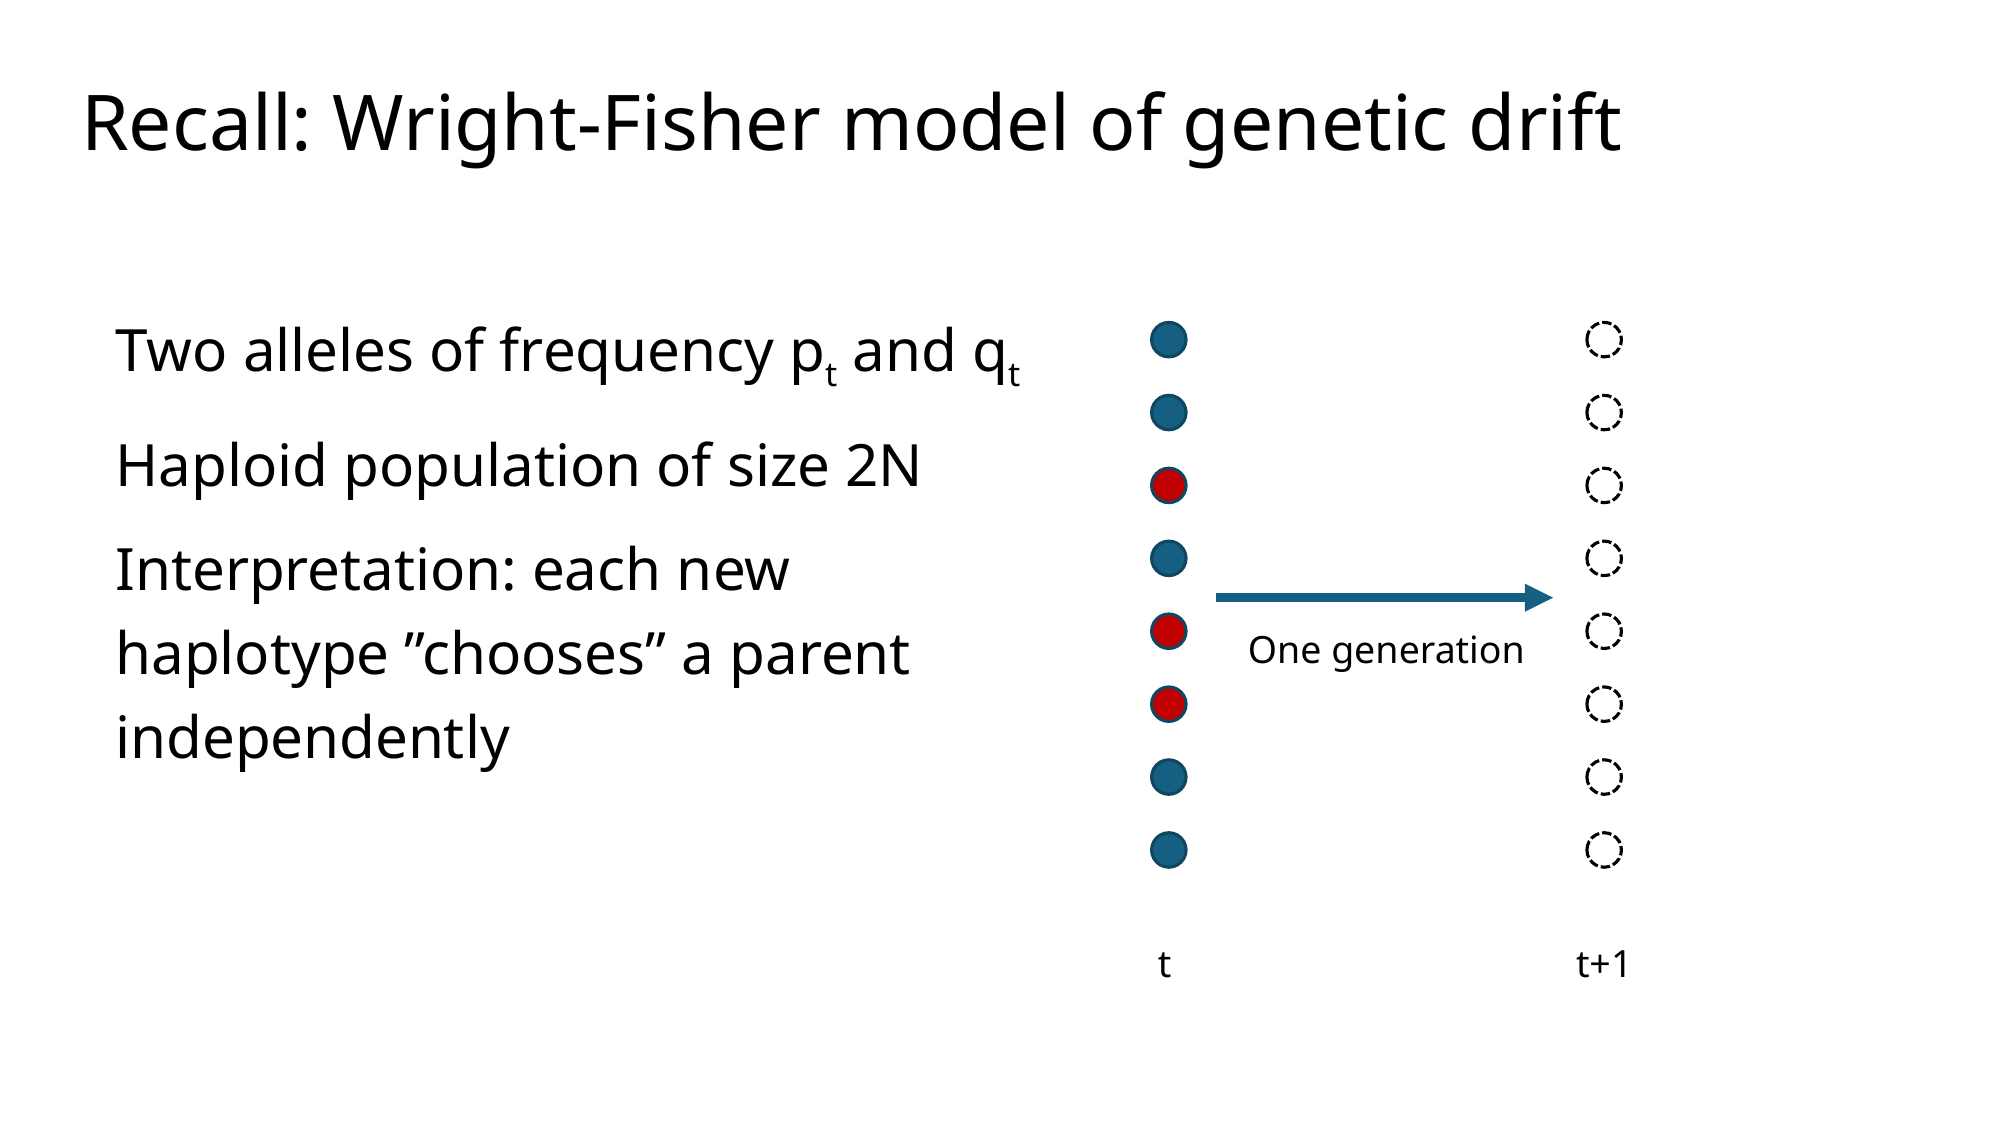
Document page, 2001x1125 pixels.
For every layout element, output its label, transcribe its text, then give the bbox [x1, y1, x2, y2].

text_box [1585, 612, 1623, 651]
text_box [1149, 831, 1188, 869]
text_box [1149, 539, 1188, 578]
text_box [1149, 466, 1188, 505]
text_box [1149, 758, 1188, 796]
text_box [1149, 393, 1188, 432]
text_box [1585, 539, 1623, 578]
text_box [1585, 831, 1623, 869]
text_box t [1143, 932, 1187, 992]
text_box [1585, 466, 1623, 505]
text_box One generation [1233, 618, 1540, 678]
text_box t+1 [1561, 932, 1648, 992]
text_box [1585, 758, 1623, 796]
text_box [1149, 612, 1188, 651]
title Recall: Wright-Fisher model of genetic drift [66, 47, 1792, 204]
text_box [1585, 393, 1623, 432]
text_box [1149, 320, 1188, 359]
text_box [1585, 685, 1623, 723]
text_box [1149, 685, 1188, 723]
text_box [1585, 320, 1623, 359]
